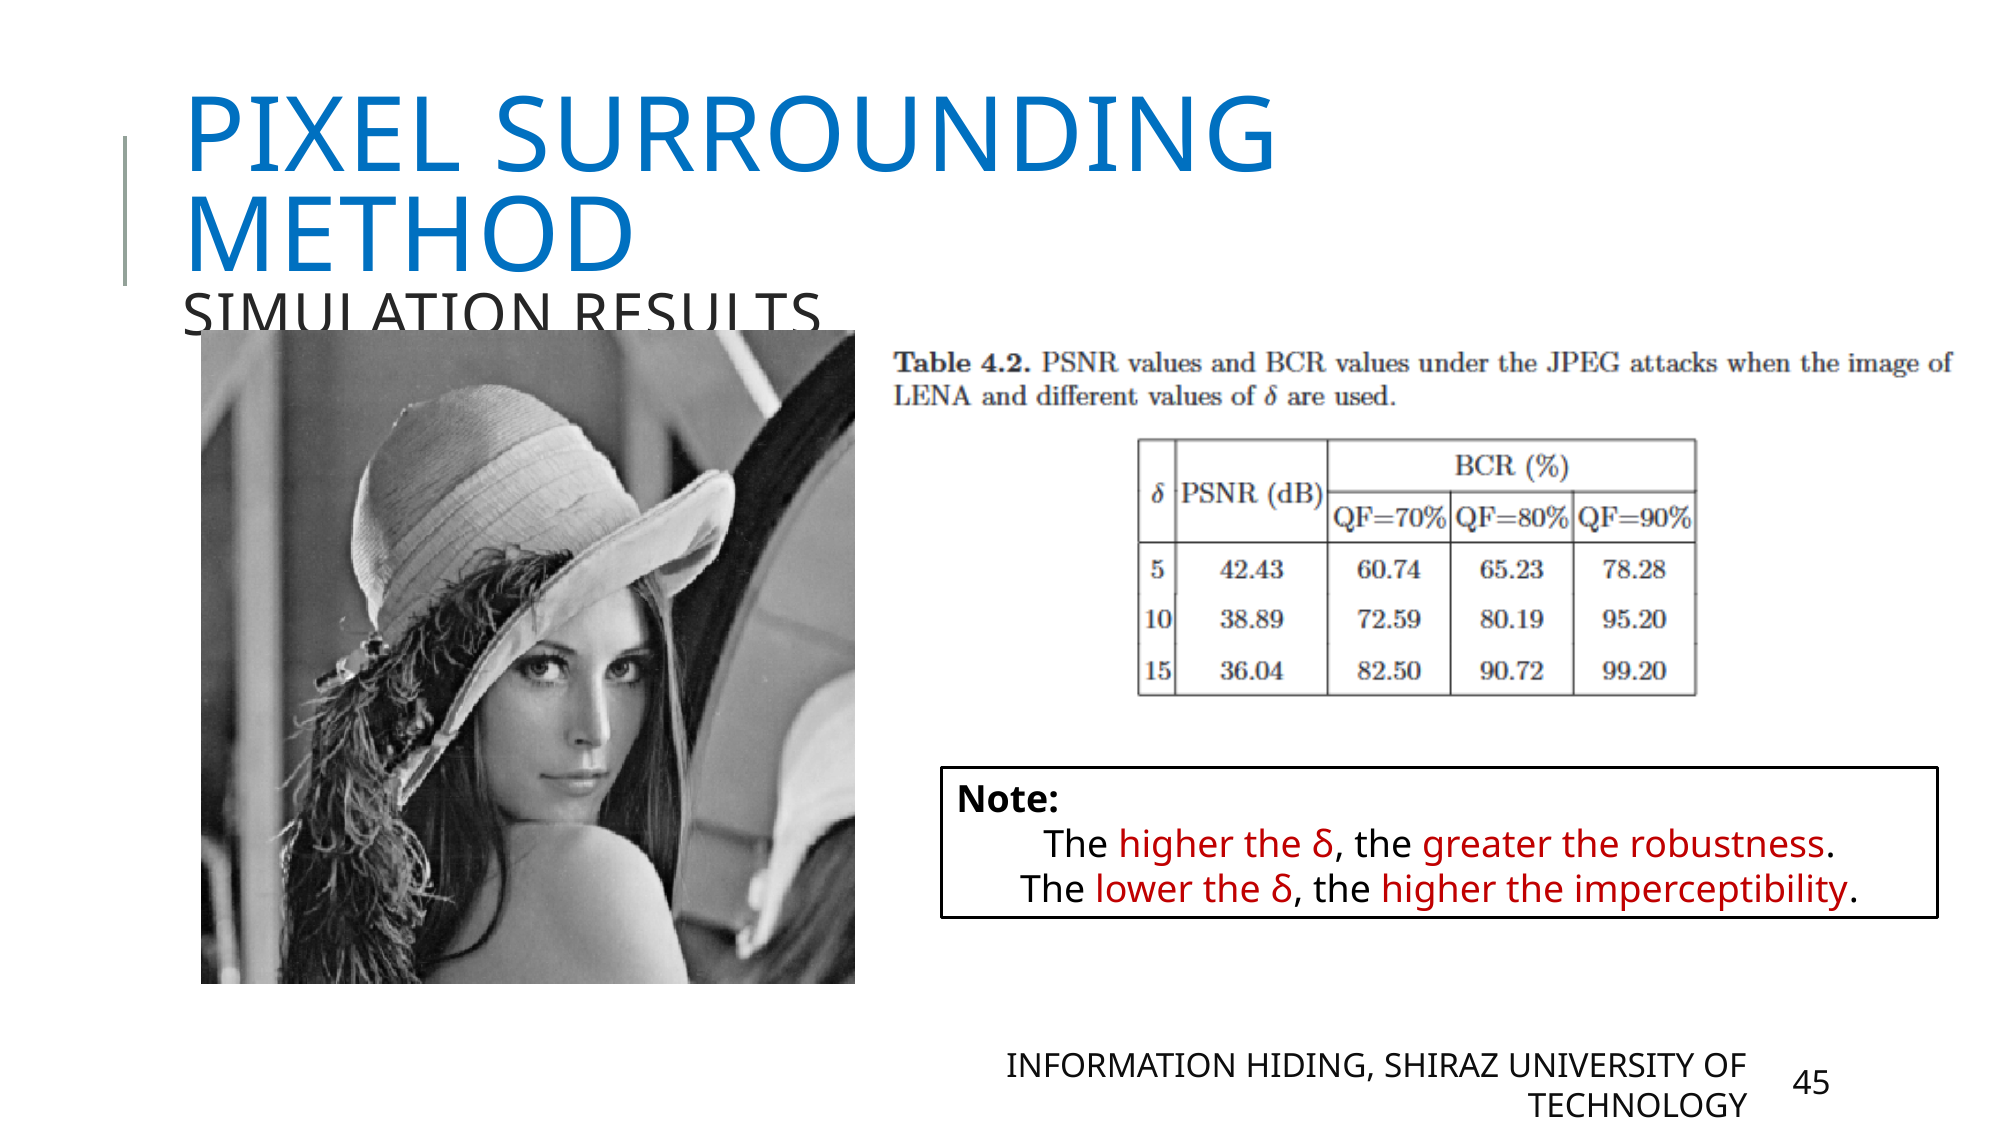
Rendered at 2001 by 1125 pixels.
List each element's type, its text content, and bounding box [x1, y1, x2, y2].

title Pixel Surrounding Method simulation results [168, 96, 1763, 342]
picture [201, 330, 855, 984]
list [888, 341, 1970, 717]
footer Information Hiding, Shiraz university of technology [794, 1061, 1763, 1107]
slide_number 45 [1777, 1061, 1938, 1107]
text_box Note: The higher the δ, the greater the robustness. The lower the δ, the higher the imperceptibility. [940, 766, 1939, 919]
